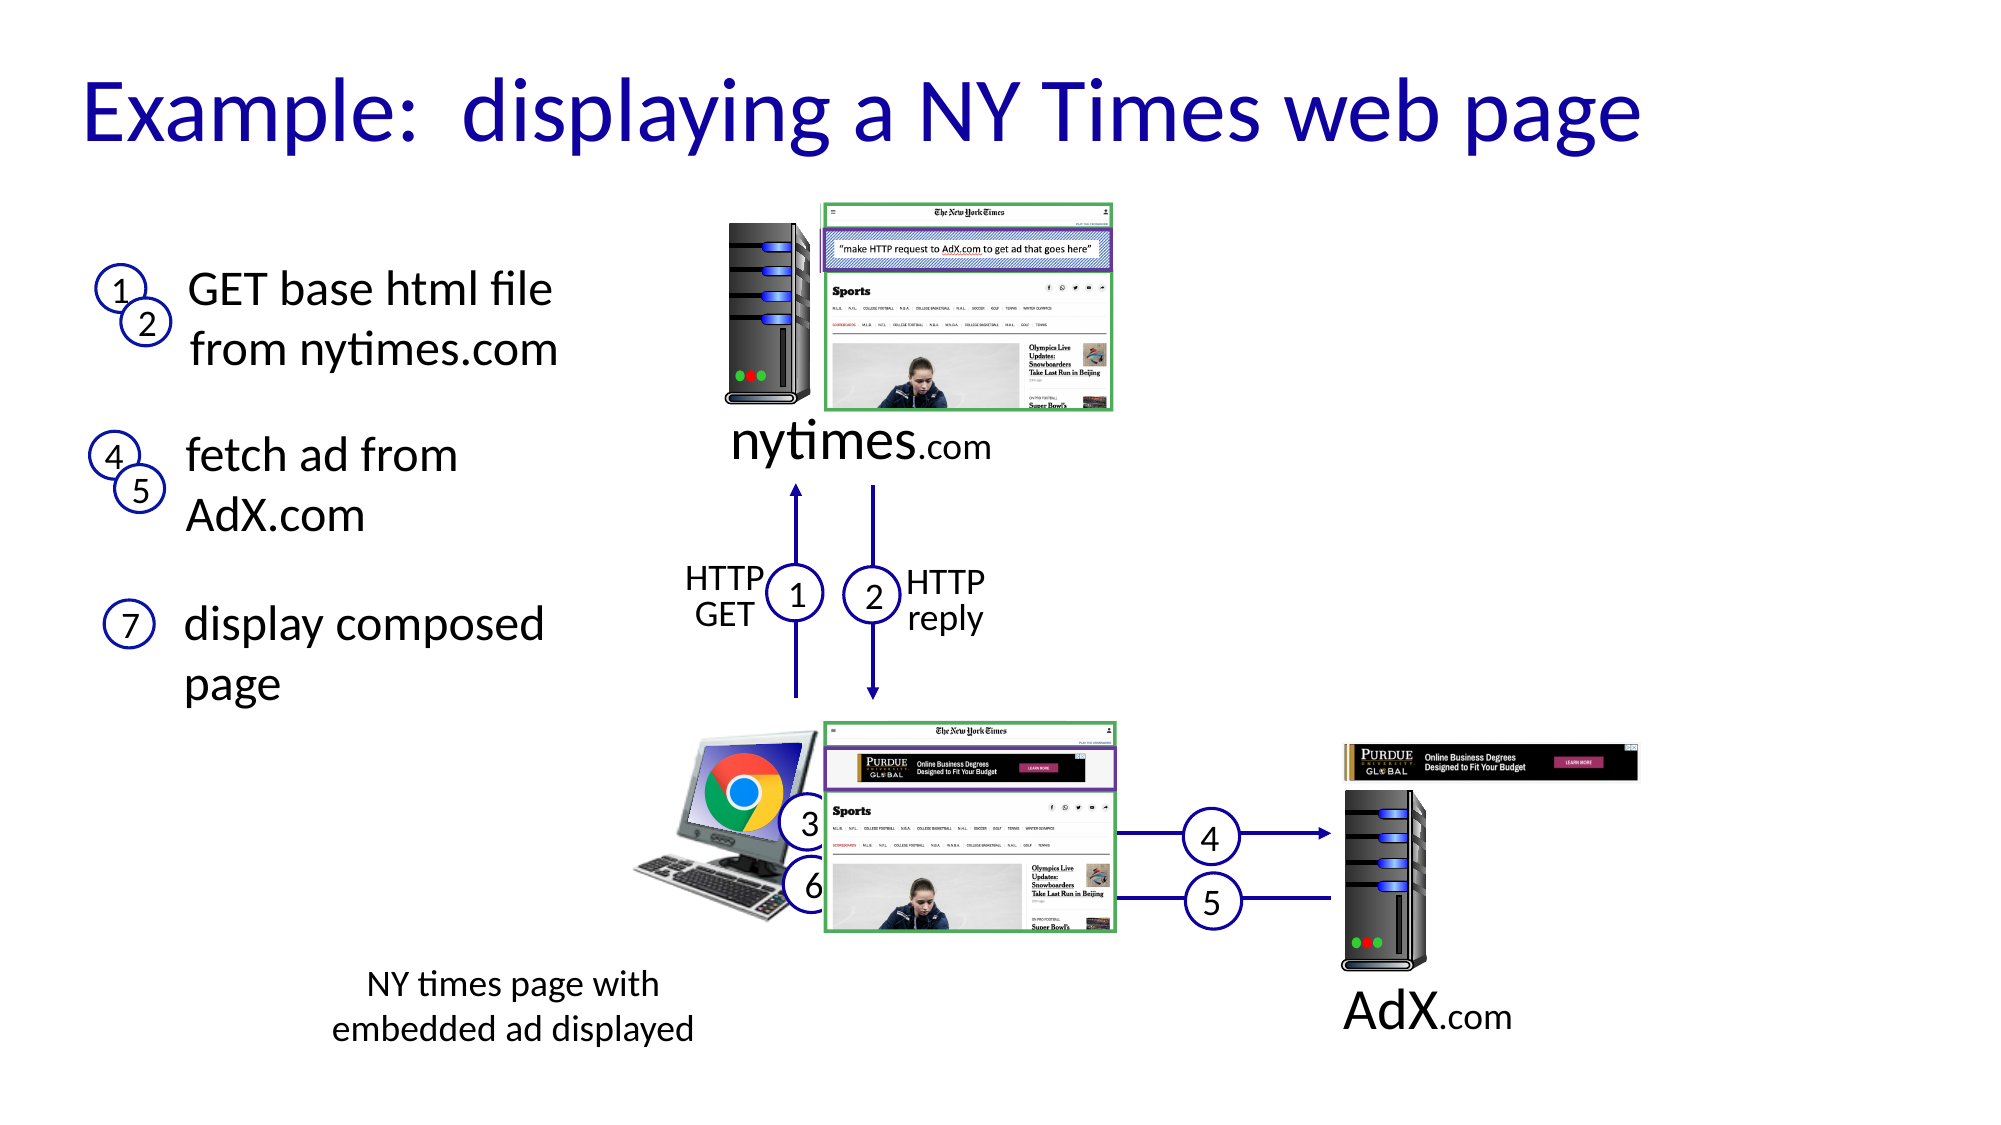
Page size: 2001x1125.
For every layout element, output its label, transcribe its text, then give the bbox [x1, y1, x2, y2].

picture [817, 200, 1118, 416]
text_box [88, 413, 609, 552]
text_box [1341, 790, 1428, 972]
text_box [1118, 870, 1332, 932]
picture [1342, 741, 1641, 784]
text_box nytimes.com [715, 393, 1008, 479]
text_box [724, 223, 812, 405]
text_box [95, 247, 655, 385]
text_box NY times page with embedded ad displayed [314, 952, 713, 1057]
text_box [103, 582, 607, 721]
picture [822, 720, 1118, 934]
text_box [1118, 805, 1332, 868]
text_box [843, 484, 1007, 701]
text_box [664, 482, 824, 699]
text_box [778, 791, 822, 853]
text_box AdX.com [1329, 964, 1529, 1049]
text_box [587, 722, 824, 937]
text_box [782, 853, 822, 916]
text_box Example: displaying a NY Times web page [66, 42, 1660, 168]
